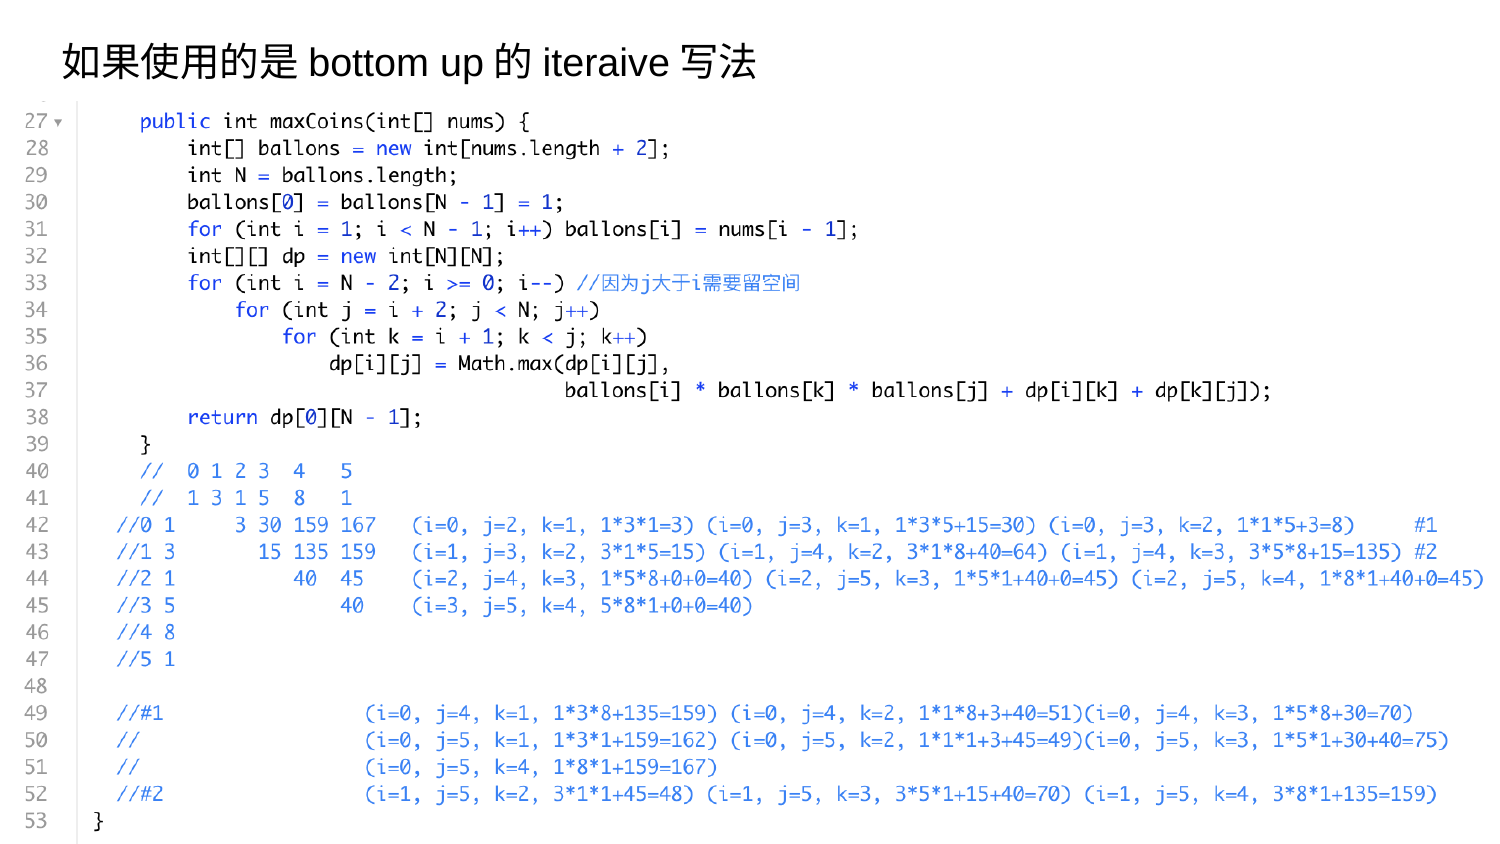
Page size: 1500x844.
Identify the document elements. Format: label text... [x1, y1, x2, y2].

text_box 如果使用的是bottom up的iteraive写法 [46, 22, 1041, 99]
picture [0, 100, 1500, 844]
